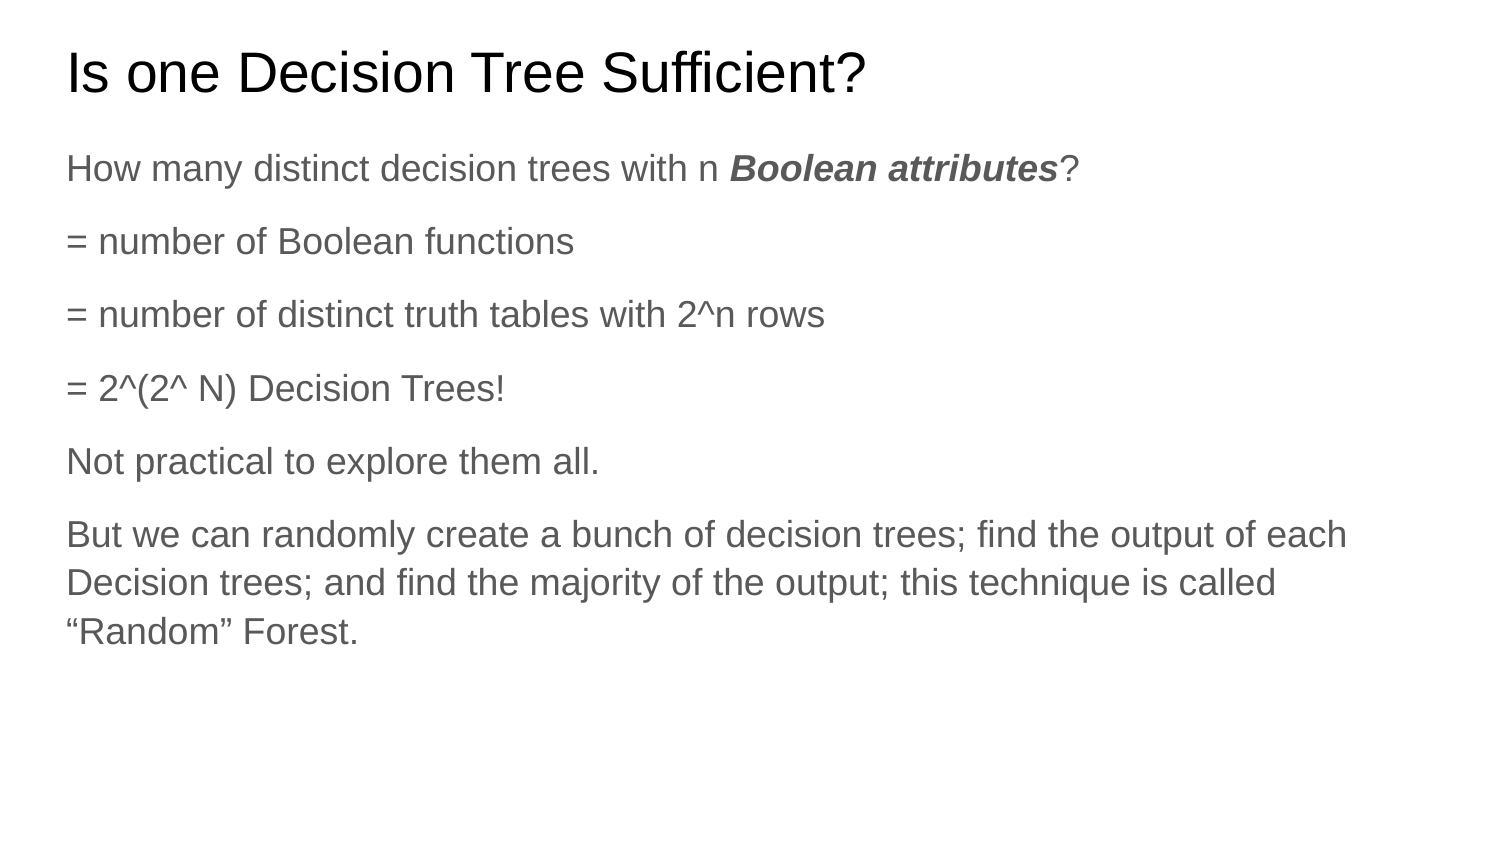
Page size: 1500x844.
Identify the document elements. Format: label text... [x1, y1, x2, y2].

list How many distinct decision trees with n Boolean attributes? = number of Boolean functions = number of distinct truth tables with 2^n rows = 2^(2^ N) Decision Trees! Not practical to explore them all. But we can randomly create a bunch of decision trees; find the output of each Decision trees; and find the majority of the output; this technique is called “Random” Forest. [51, 126, 1449, 687]
title Is one Decision Tree Sufficient? [51, 26, 1449, 121]
